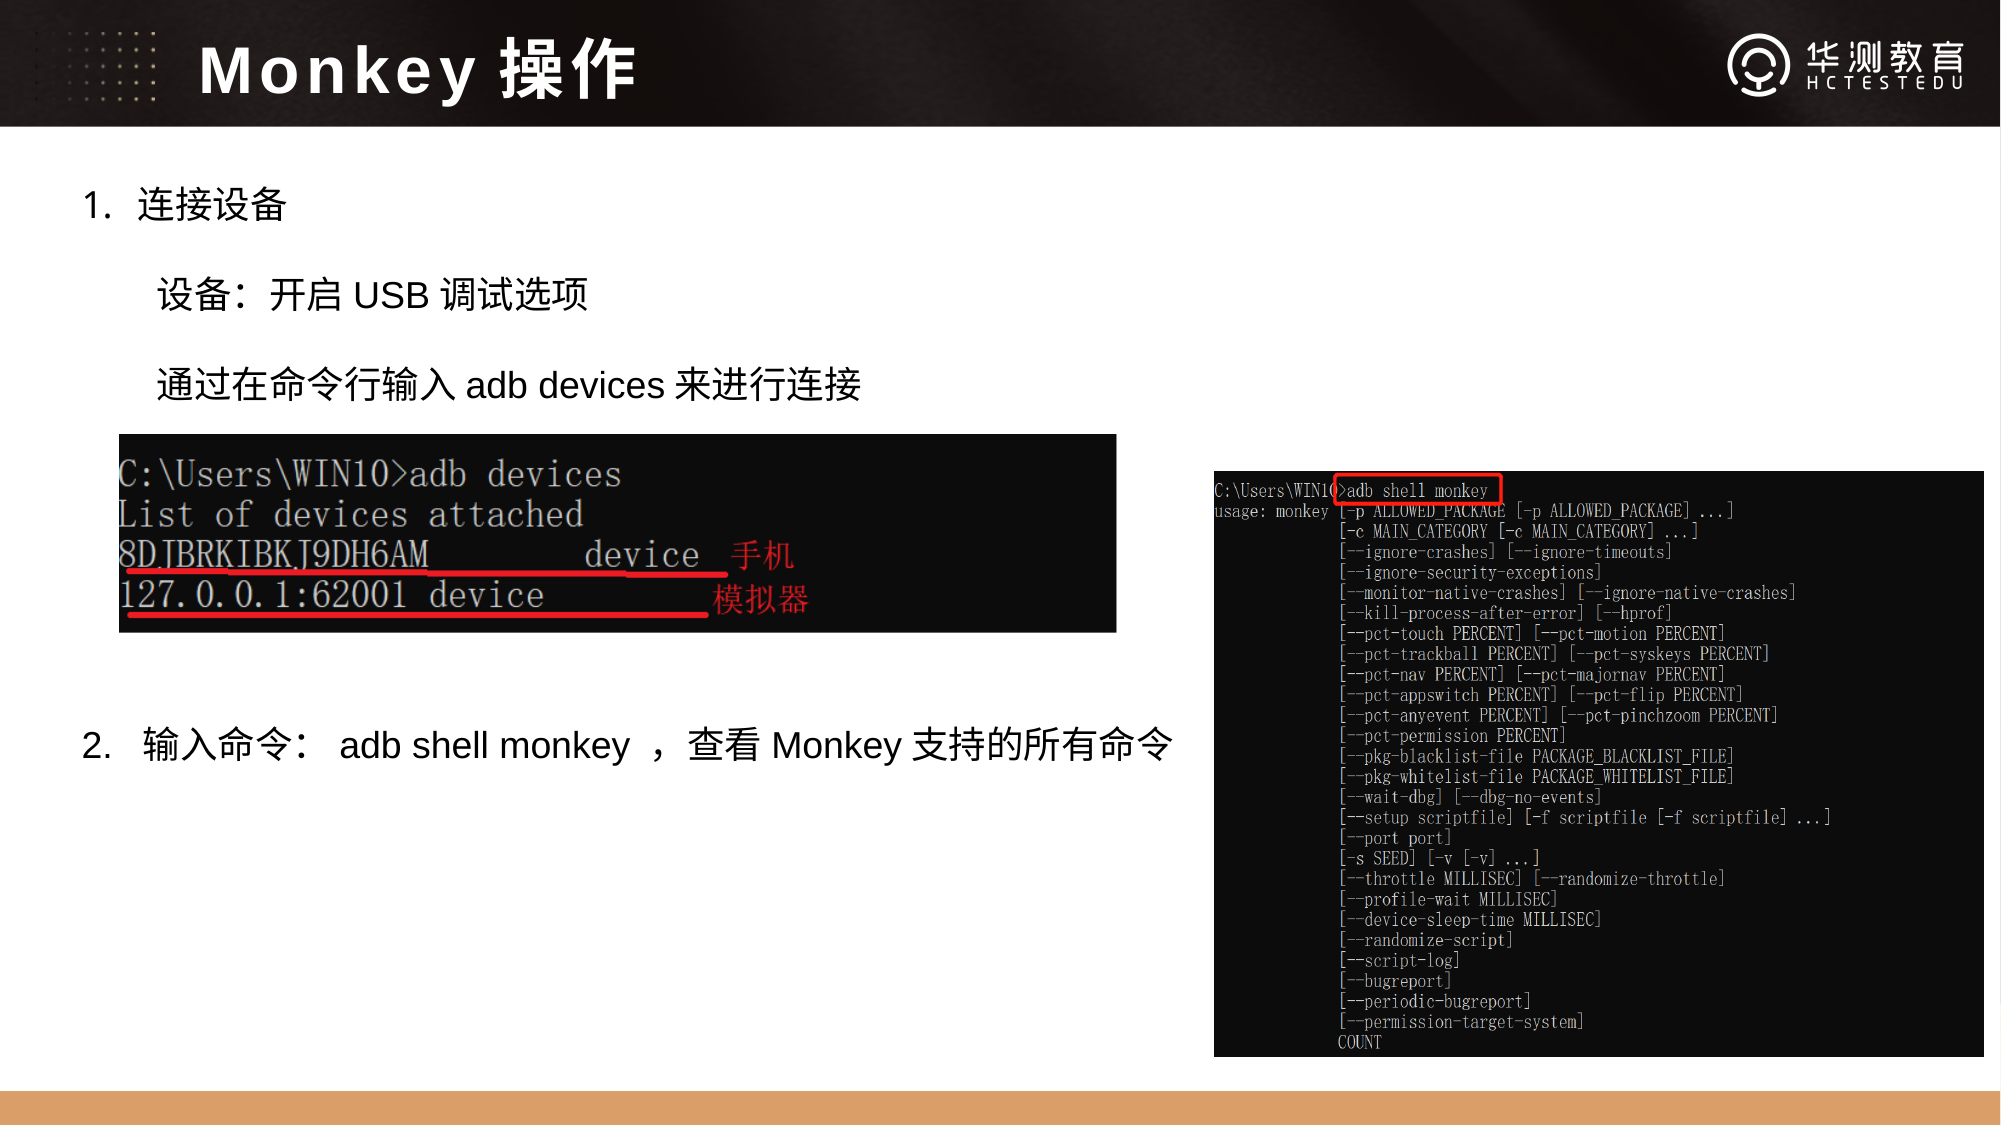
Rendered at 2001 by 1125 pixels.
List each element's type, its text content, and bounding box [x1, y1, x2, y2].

picture [118, 434, 1119, 634]
text_box 连接设备 设备：开启USB调试选项 通过在命令行输入adb devices来进行连接 2. 输入命令：adb shell monkey ，查看Monkey支持的所有命令 [66, 128, 1742, 954]
picture [1175, 462, 2000, 1057]
title Monkey操作 [183, 23, 1716, 112]
picture [0, 0, 2001, 159]
